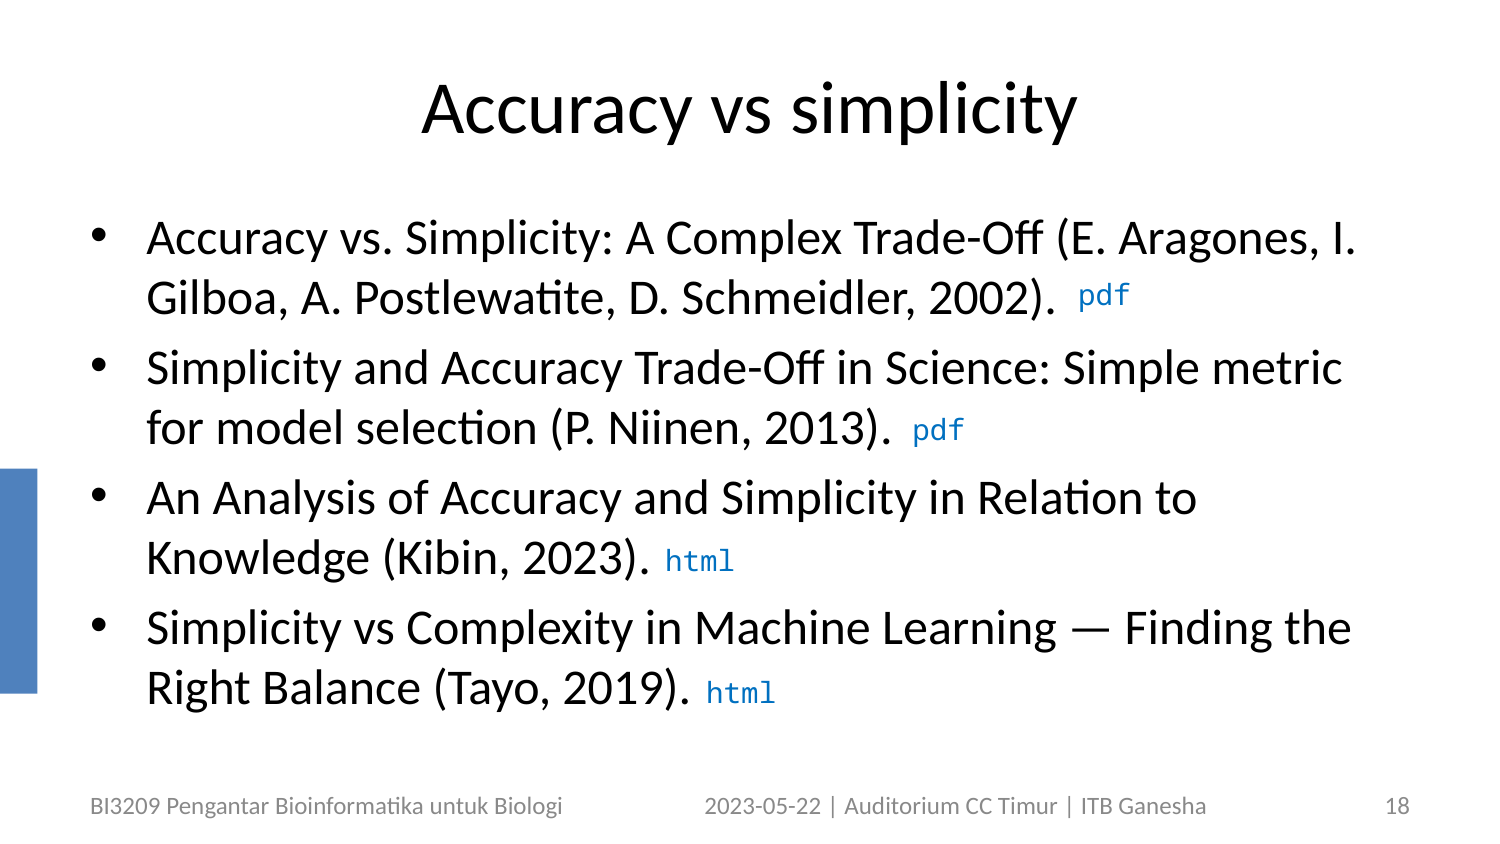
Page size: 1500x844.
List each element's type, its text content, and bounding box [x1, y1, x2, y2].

list Accuracy vs. Simplicity: A Complex Trade-Off (E. Aragones, I. Gilboa, A. Postlewatite, D. Schmeidler, 2002). Simplicity and Accuracy Trade-Off in Science: Simple metric for model selection (P. Niinen, 2013). An Analysis of Accuracy and Simplicity in Relation to Knowledge (Kibin, 2023). Simplicity vs Complexity in Machine Learning — Finding the Right Balance (Tayo, 2019). [74, 196, 1426, 754]
text_box pdf [893, 402, 984, 456]
footer 2023-05-22 | Auditorium CC Timur | ITB Ganesha [675, 782, 1238, 827]
title Accuracy vs simplicity [74, 33, 1426, 175]
text_box html [648, 532, 752, 586]
text_box pdf [1059, 266, 1150, 320]
slide_number 18 [1299, 782, 1425, 827]
slide_number BI3209 Pengantar Bioinformatika untuk Biologi [75, 782, 602, 827]
text_box html [689, 664, 793, 718]
